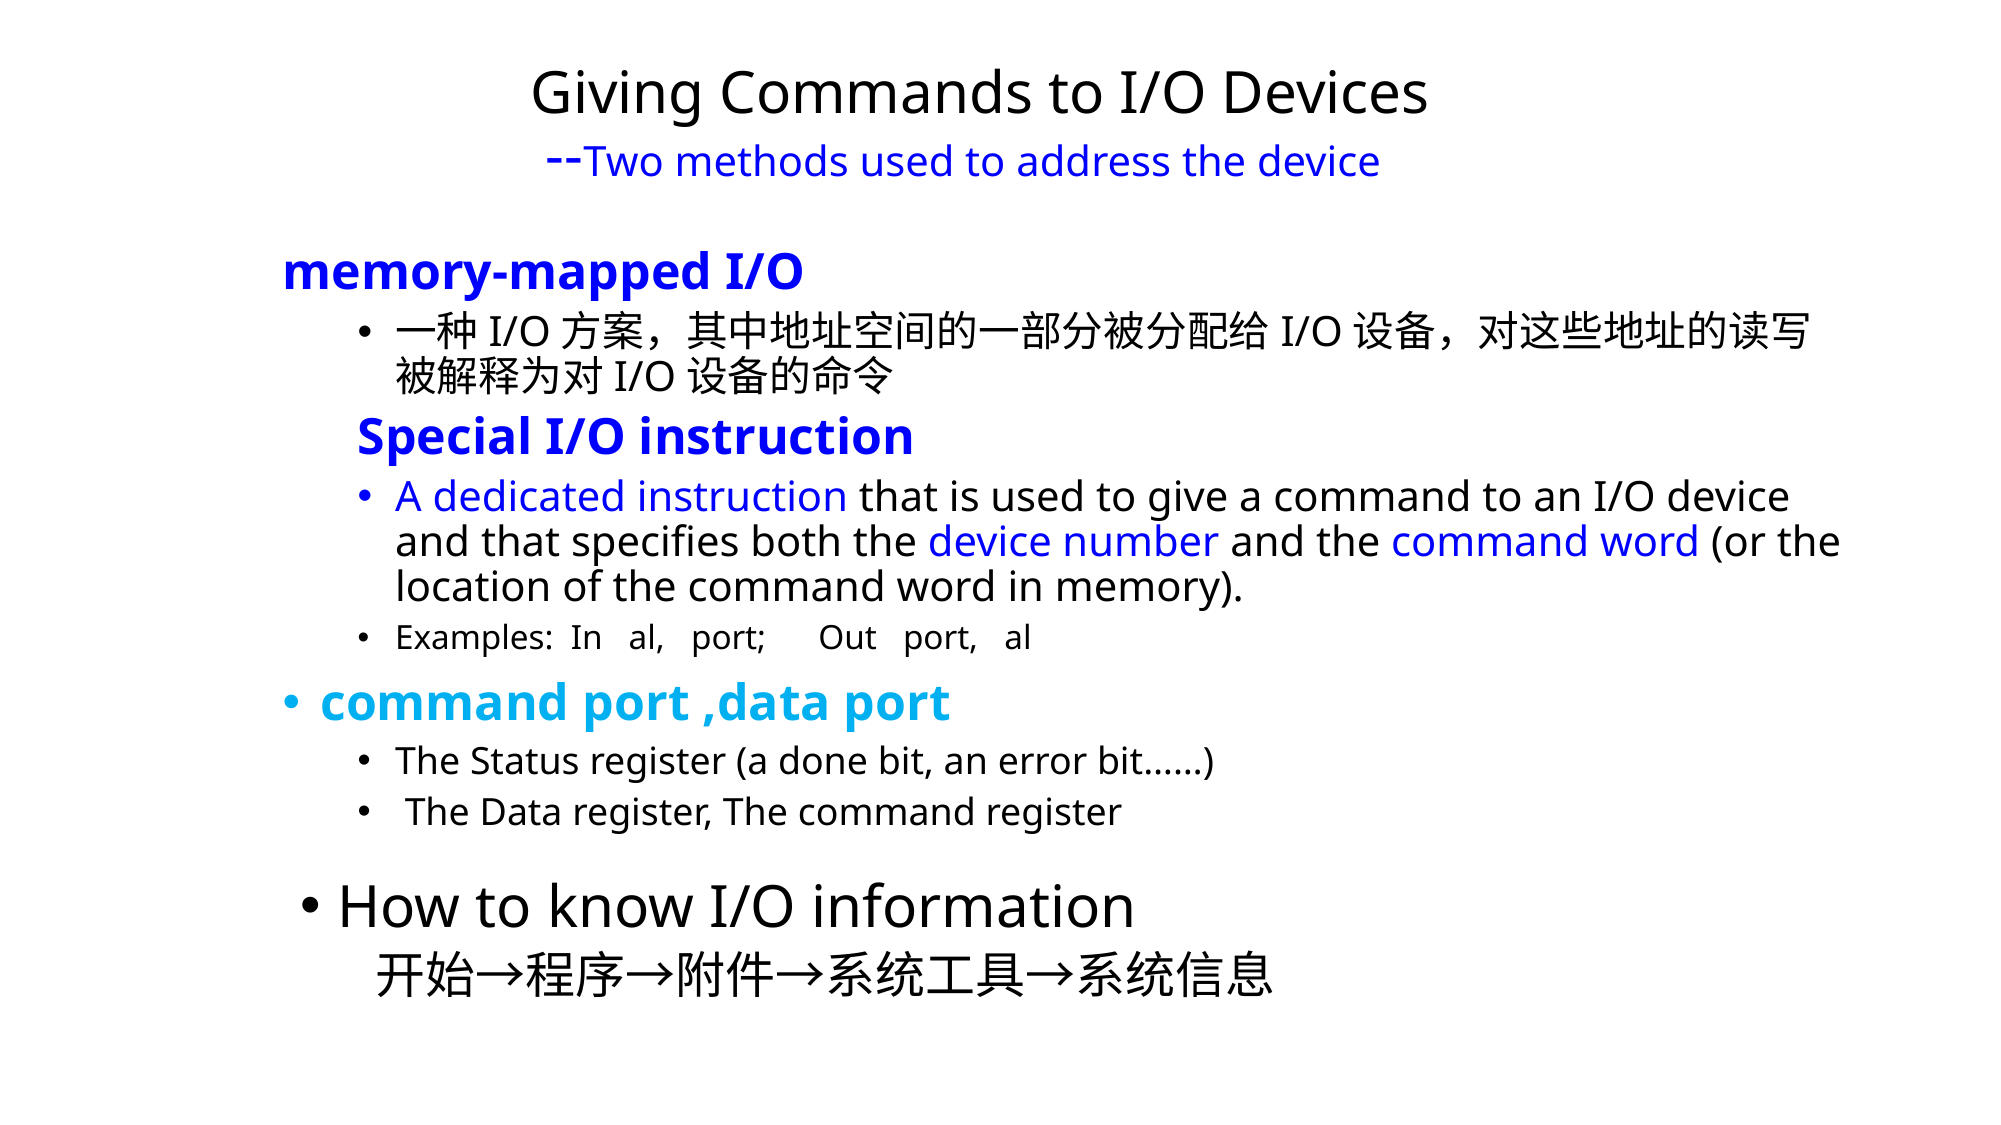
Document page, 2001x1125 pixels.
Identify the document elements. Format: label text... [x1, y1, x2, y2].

title Giving Commands to I/O Devices --Two methods used to address the device [515, 16, 2000, 235]
list memory-mapped I/O 一种I/O方案，其中地址空间的一部分被分配给I/O设备，对这些地址的读写被解释为对I/O设备的命令 Special I/O instruction A dedicated instruction that is used to give a command to an I/O device and that specifies both the device number and the command word (or the location of the command word in memory). Examples: In al, port; Out port, al command port ,data port The Status register (a done bit, an error bit……) The Data register, The command register [267, 238, 1863, 870]
text_box How to know I/O information 开始→程序→附件→系统工具→系统信息 [285, 869, 1845, 1062]
